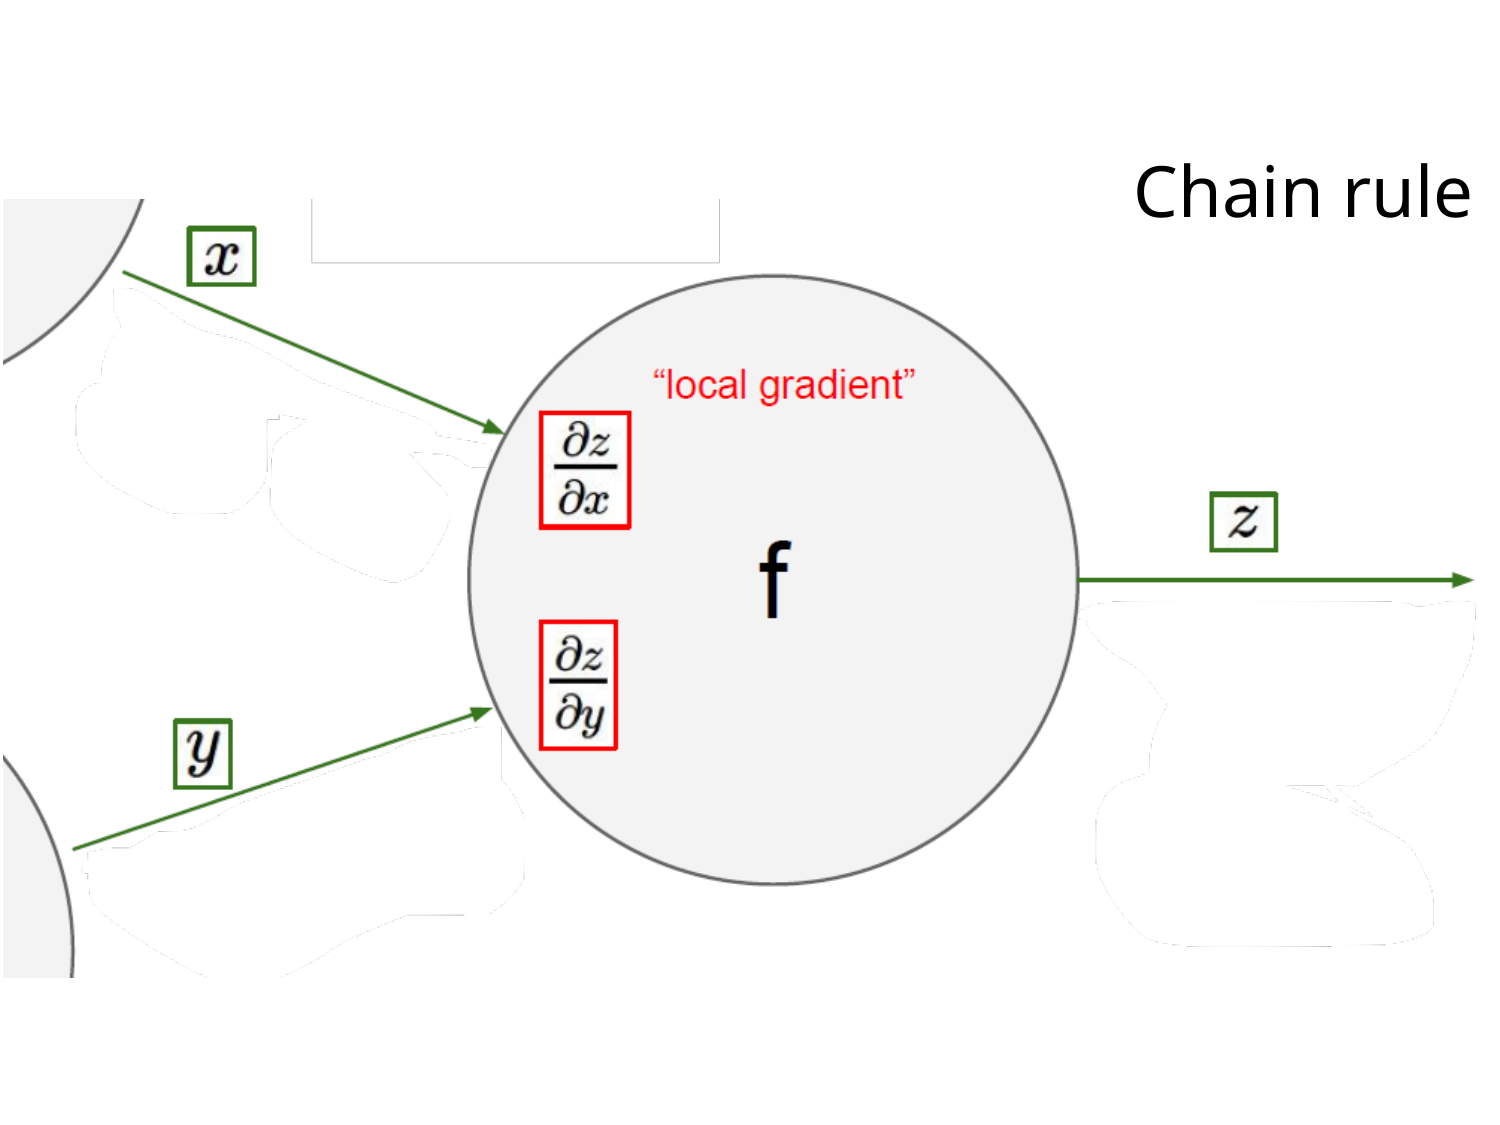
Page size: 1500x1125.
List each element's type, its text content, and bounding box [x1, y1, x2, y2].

title Chain rule [624, 110, 1500, 269]
picture [3, 199, 1492, 979]
